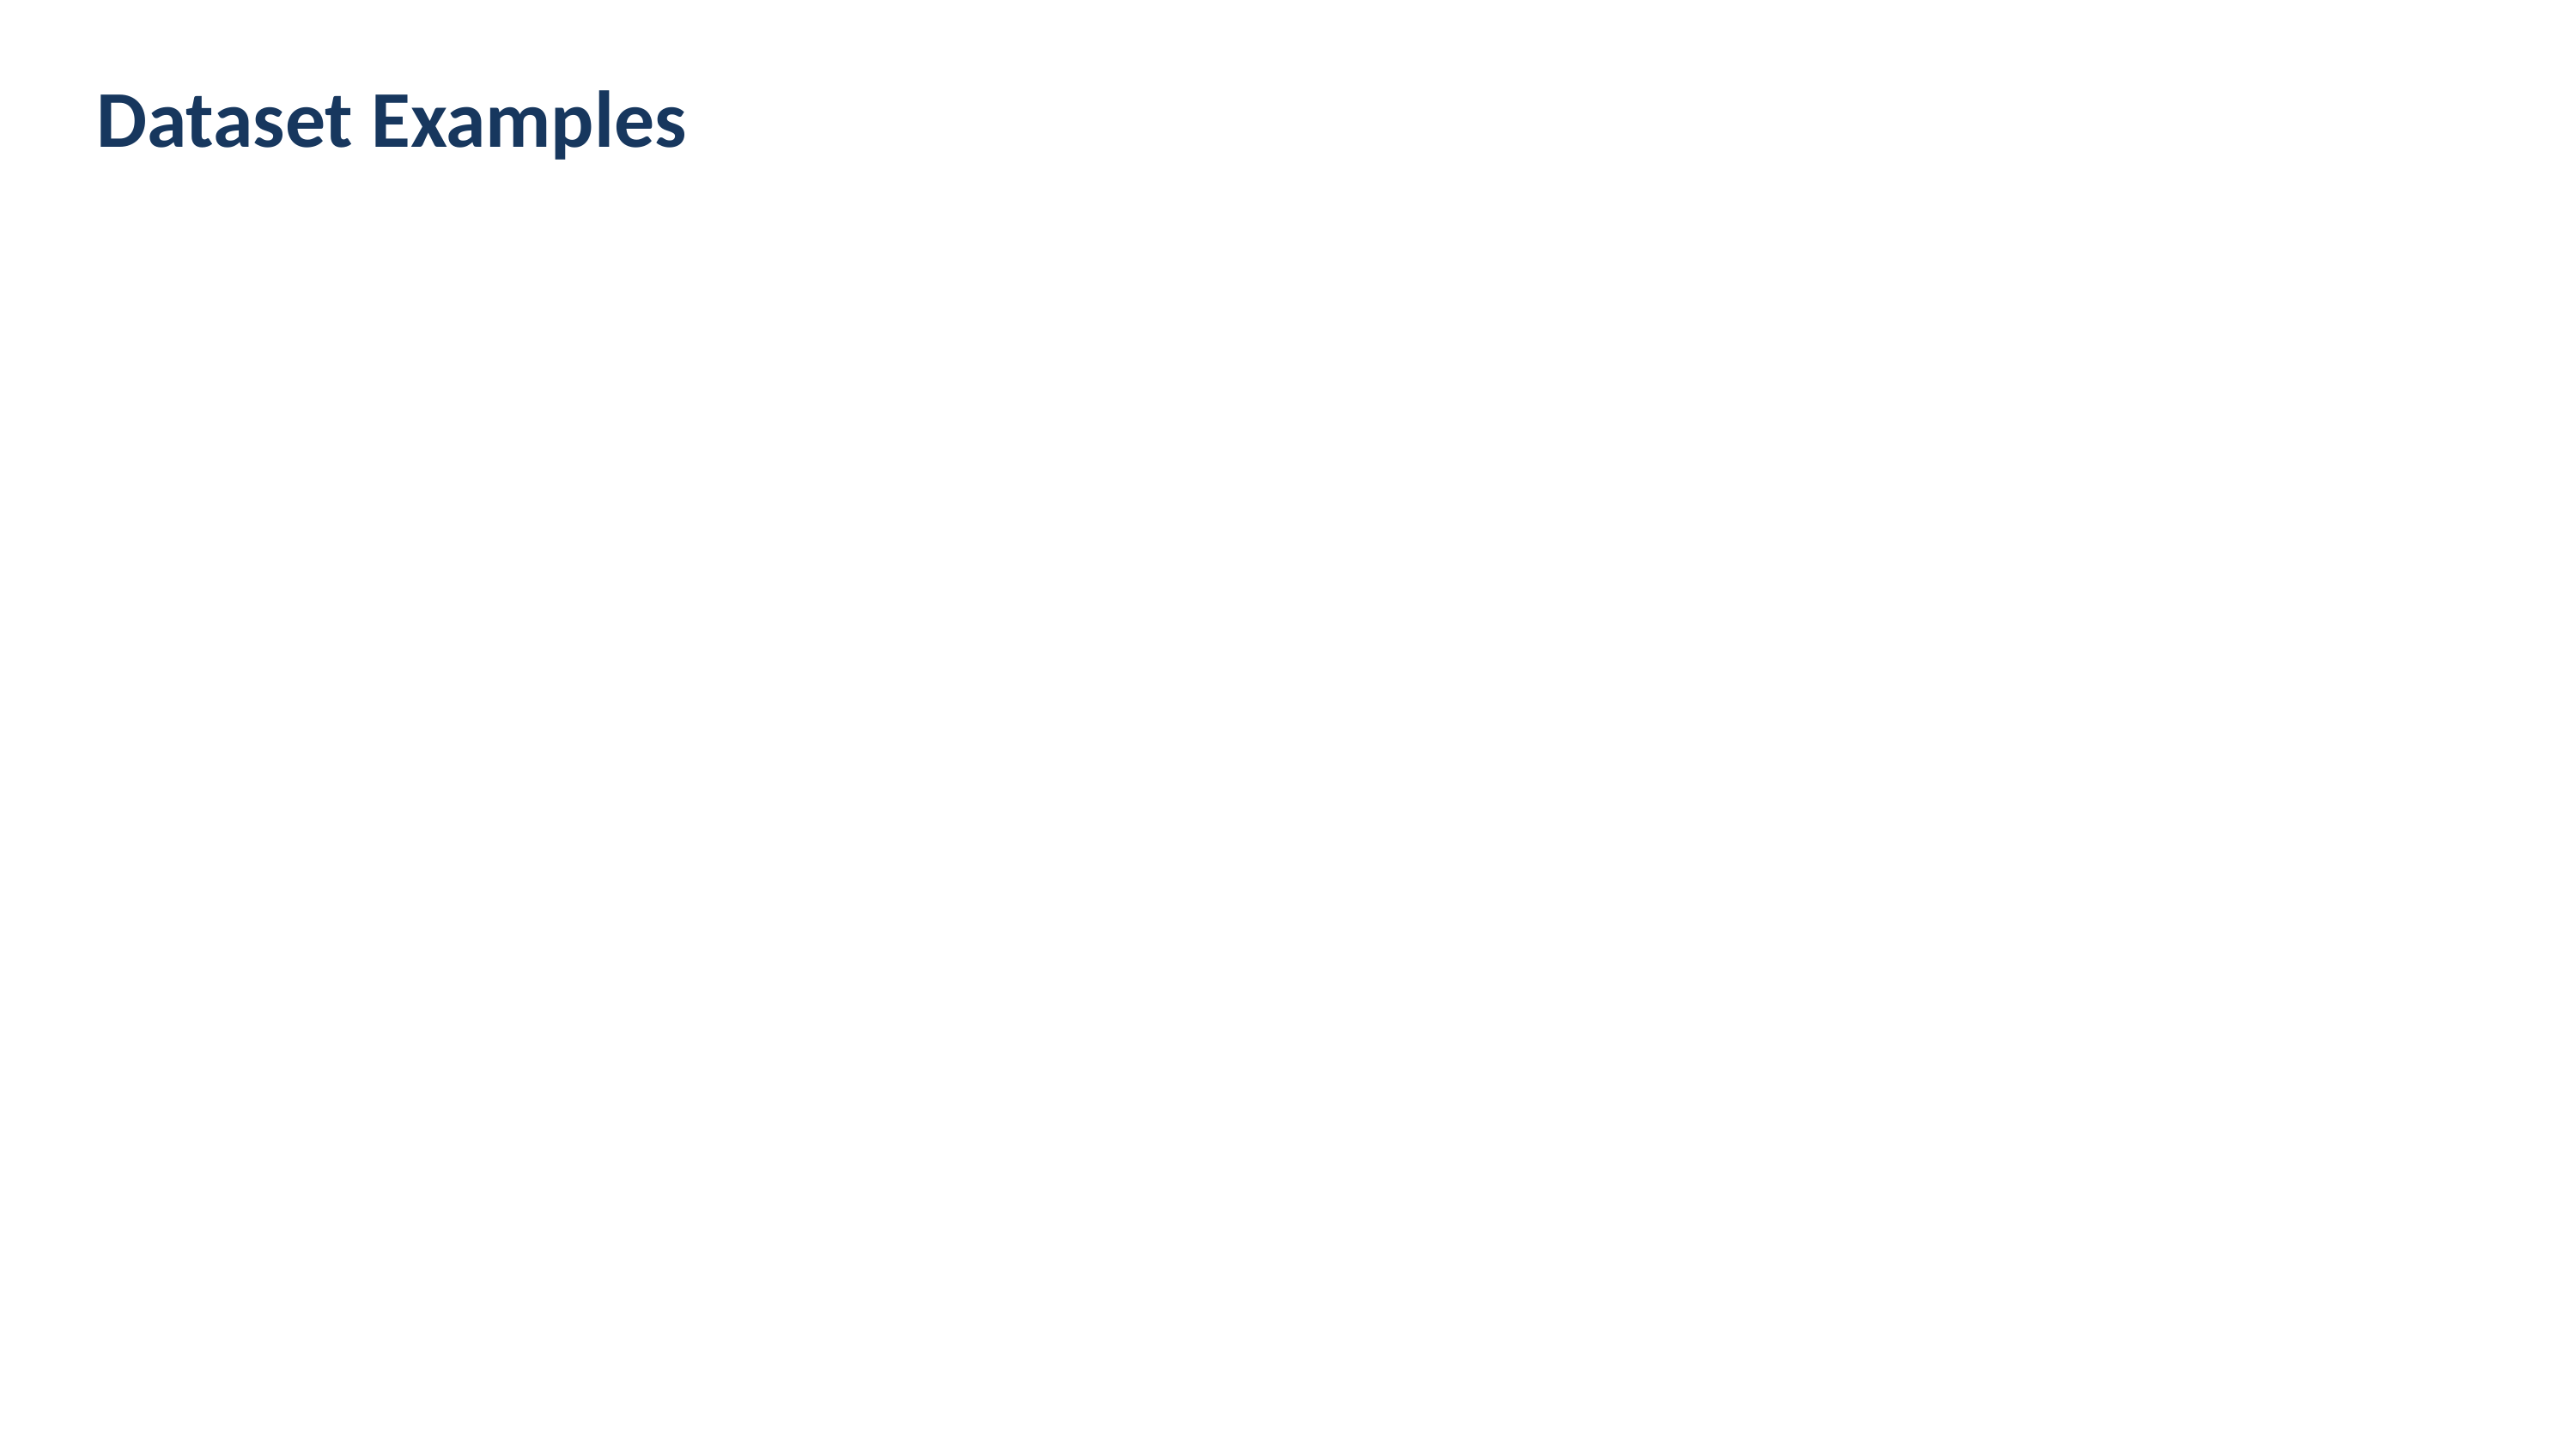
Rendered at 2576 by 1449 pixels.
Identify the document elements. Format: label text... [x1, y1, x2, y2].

text_box Dataset Examples [96, 70, 1544, 163]
